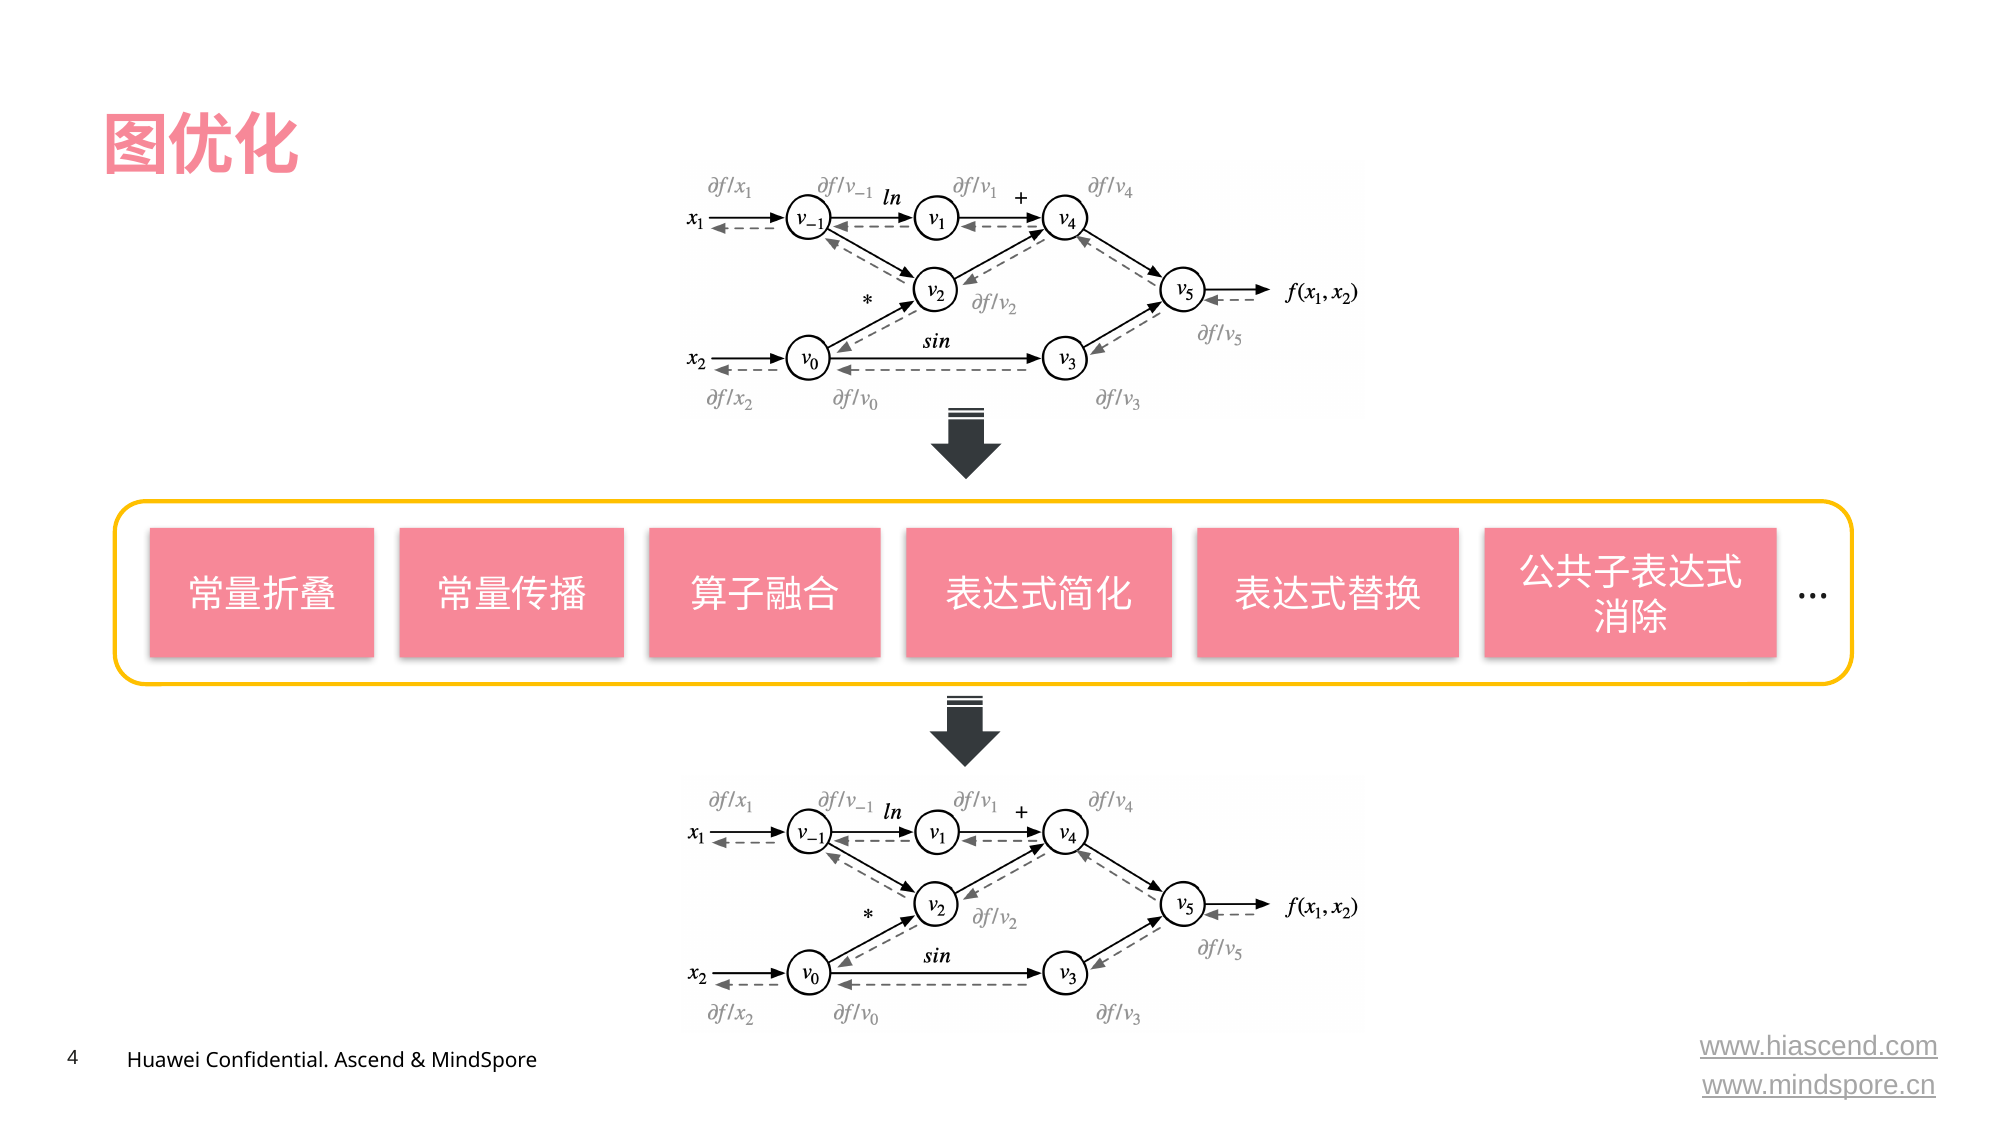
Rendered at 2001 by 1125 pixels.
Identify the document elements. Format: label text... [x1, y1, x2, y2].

text_box 常量传播 [399, 527, 625, 658]
text_box [947, 700, 983, 705]
text_box 常量折叠 [149, 527, 375, 658]
text_box [930, 427, 1002, 480]
picture [680, 160, 1366, 419]
text_box [929, 707, 1001, 767]
picture [681, 775, 1366, 1034]
text_box [112, 499, 1855, 687]
text_box … [1796, 557, 1830, 608]
text_box 表达式简化 [906, 527, 1173, 658]
title 图优化 [102, 101, 1901, 199]
text_box 公共子表达式消除 [1484, 527, 1777, 658]
text_box 表达式替换 [1197, 527, 1460, 658]
text_box 算子融合 [649, 527, 881, 658]
text_box [947, 695, 983, 699]
